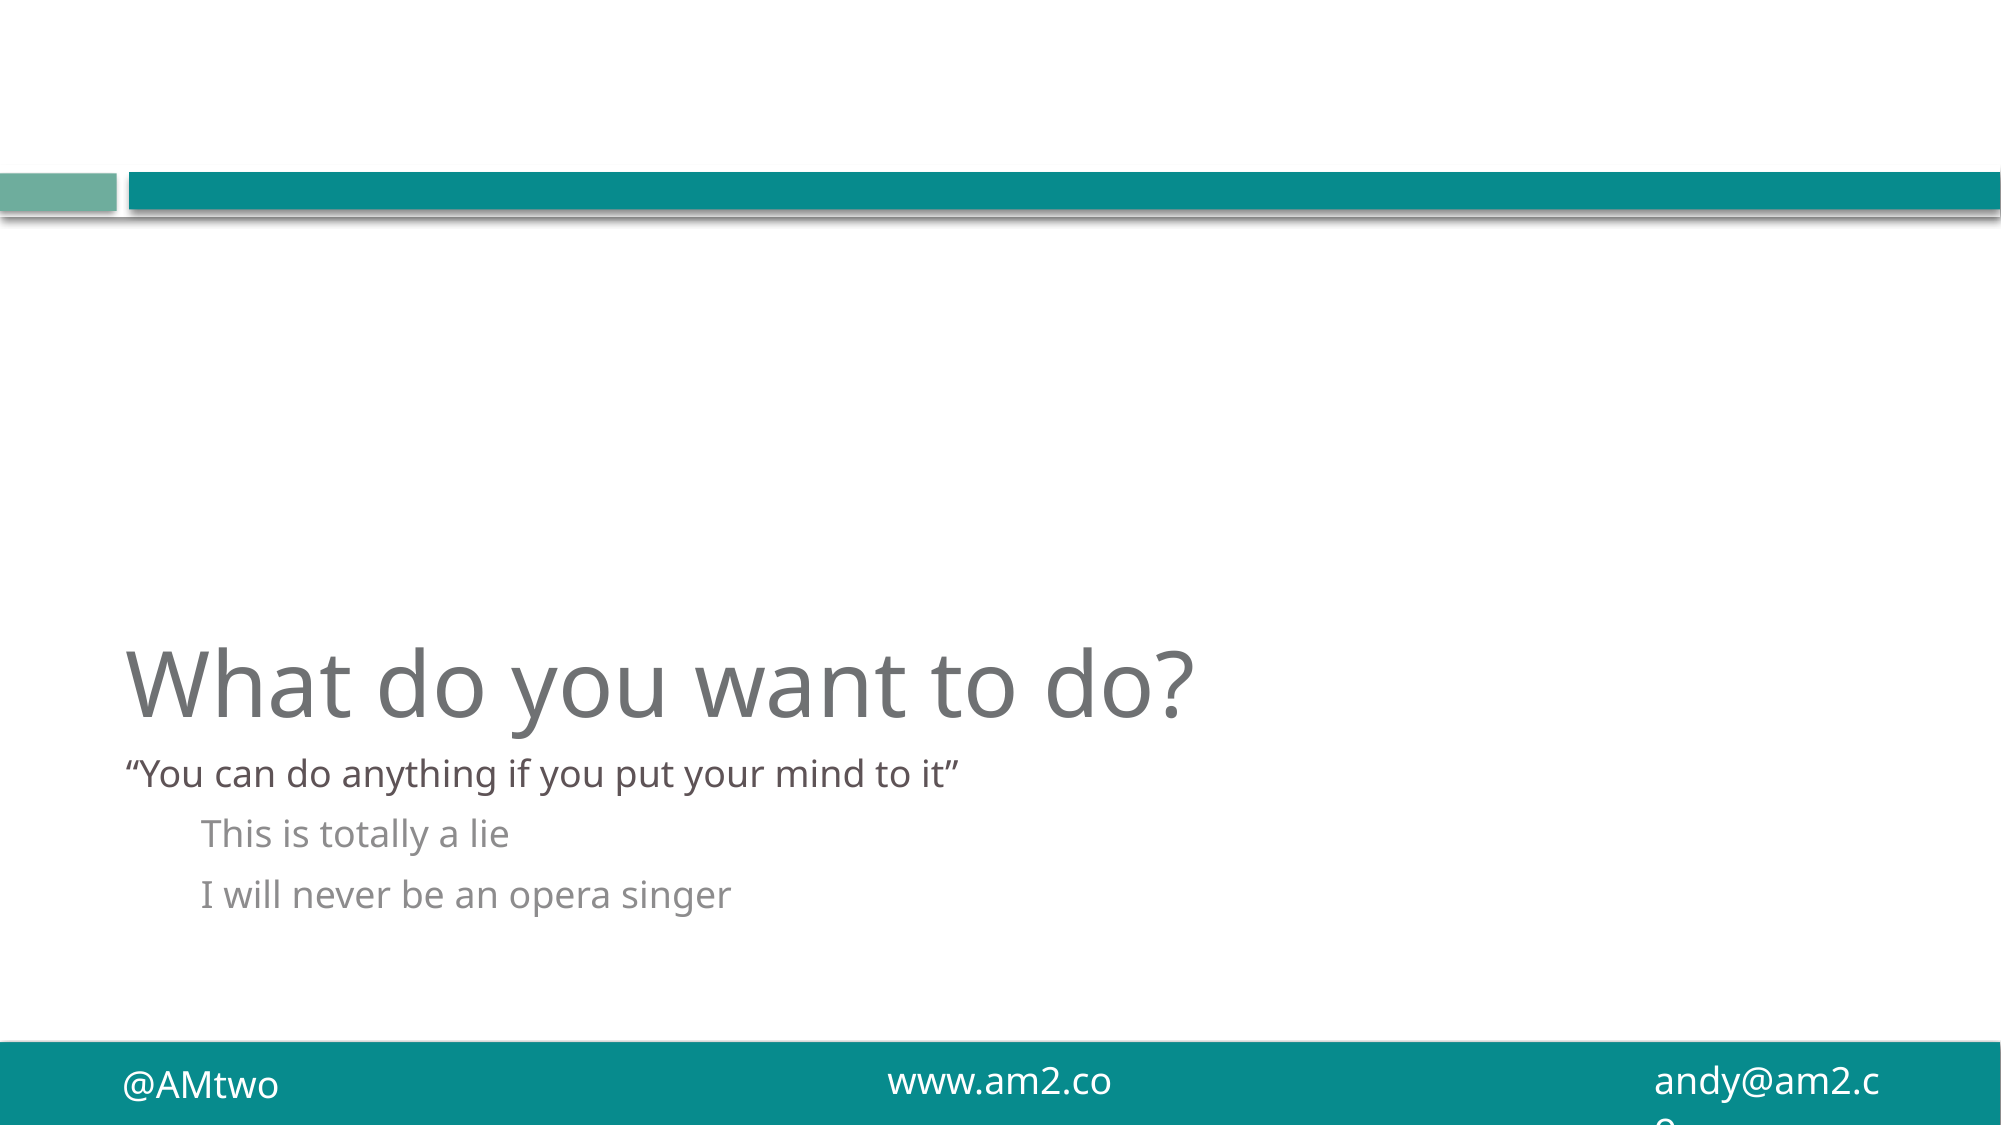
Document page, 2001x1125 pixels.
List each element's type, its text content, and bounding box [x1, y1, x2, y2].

list “You can do anything if you put your mind to it” This is totally a lie I will never be an opera singer [111, 742, 1522, 991]
title What do you want to do? [111, 316, 1522, 742]
